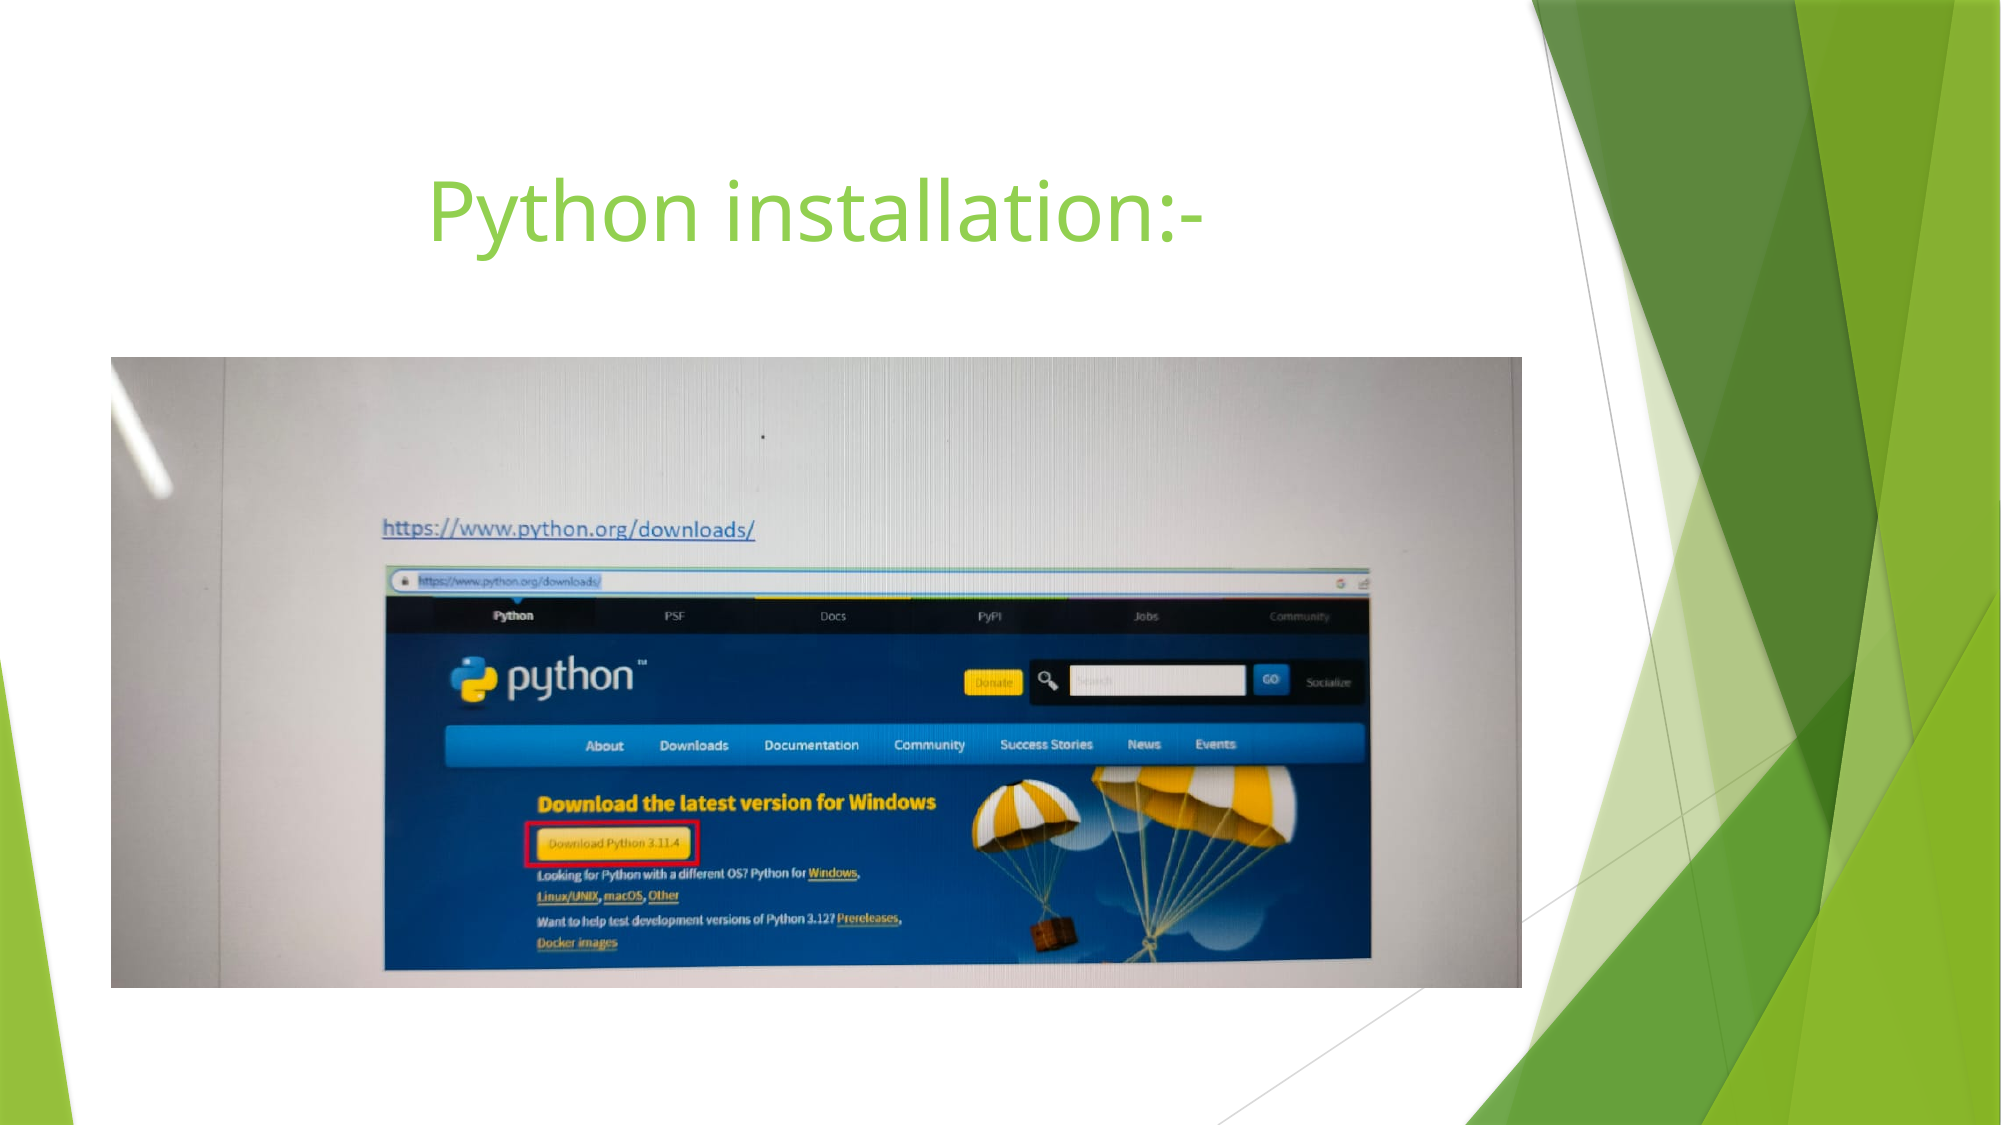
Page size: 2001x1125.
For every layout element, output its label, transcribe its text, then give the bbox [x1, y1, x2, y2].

title Python installation:- [111, 99, 1522, 317]
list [110, 357, 1522, 989]
